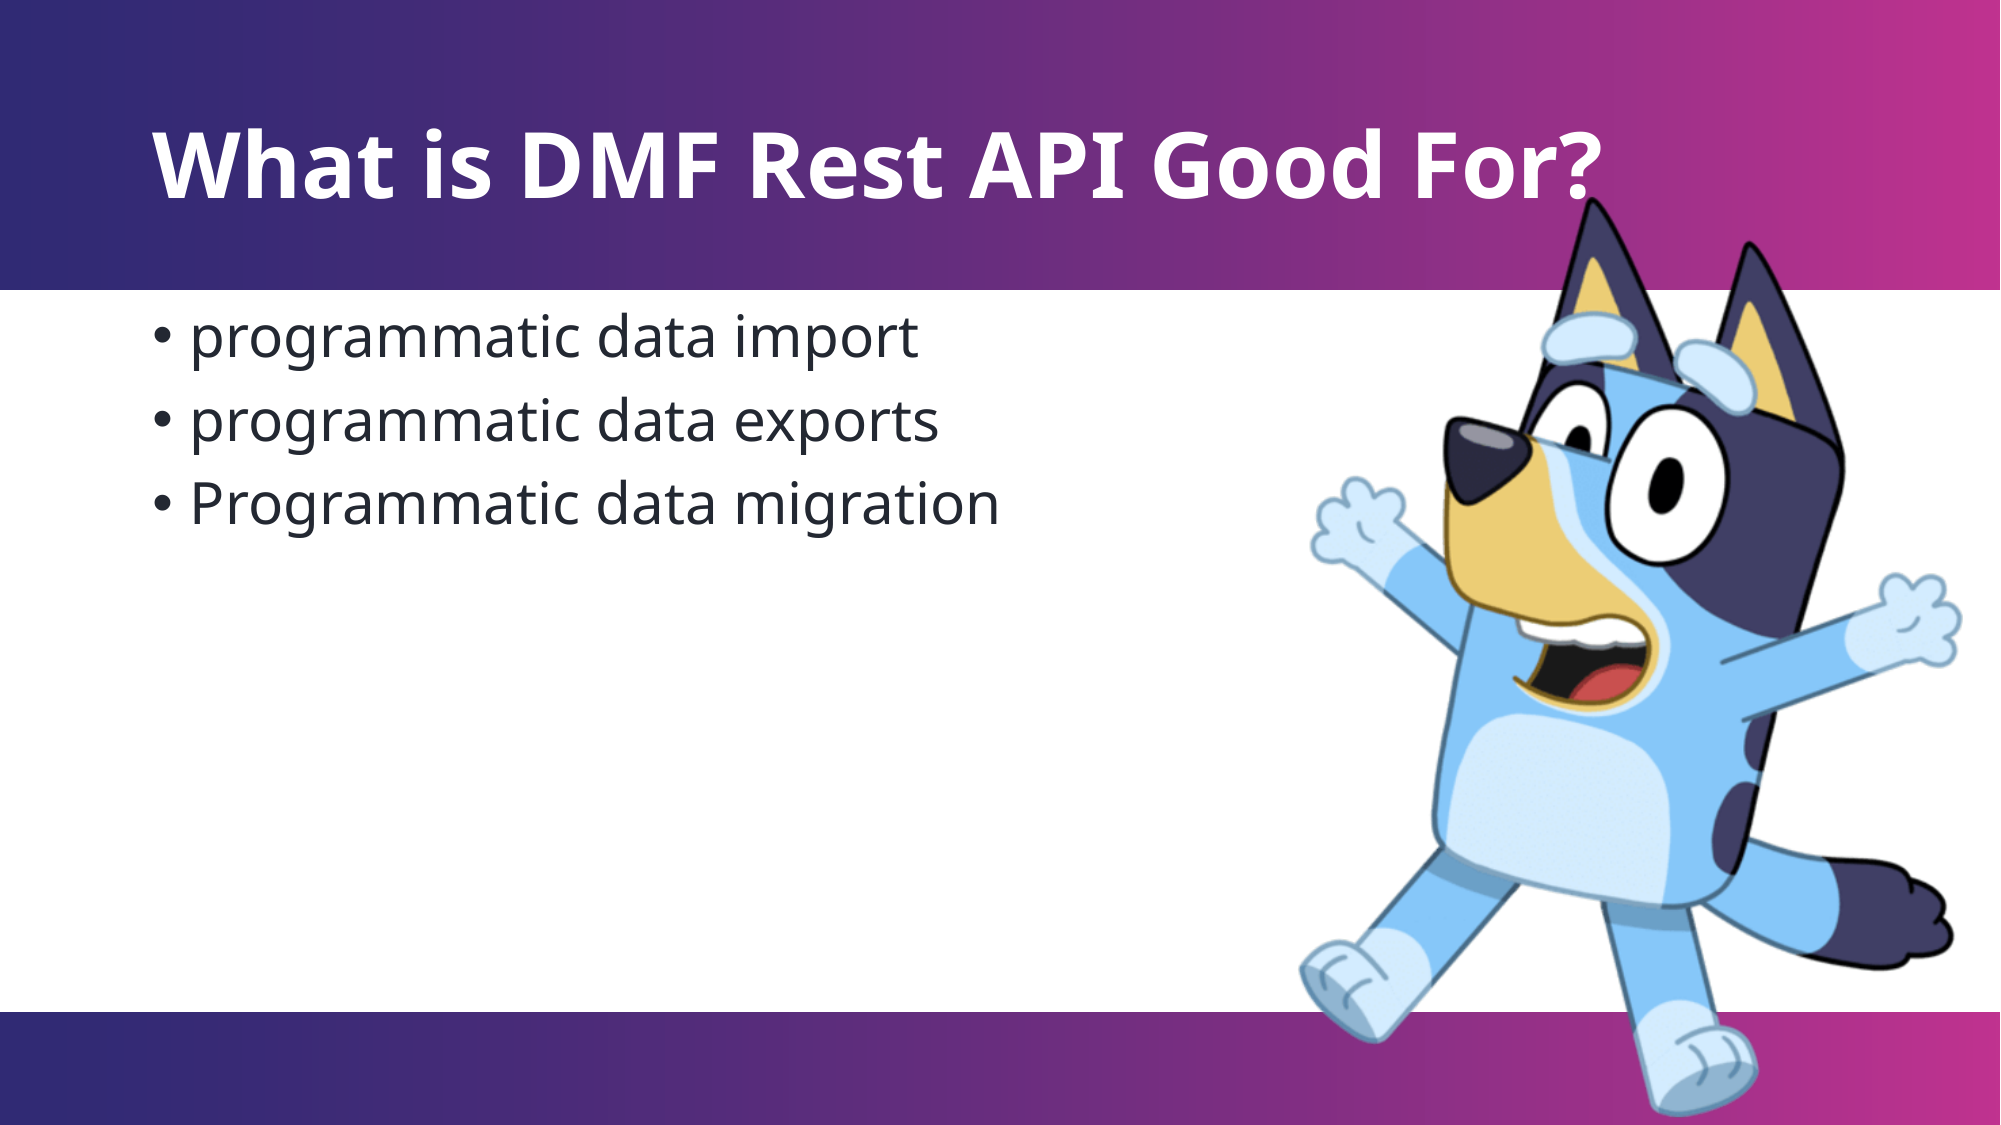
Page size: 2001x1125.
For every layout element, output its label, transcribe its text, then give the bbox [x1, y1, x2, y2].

title What is DMF Rest API Good For? [137, 59, 1863, 278]
list programmatic data import programmatic data exports Programmatic data migration [137, 299, 1155, 1014]
picture [0, 0, 2000, 1125]
